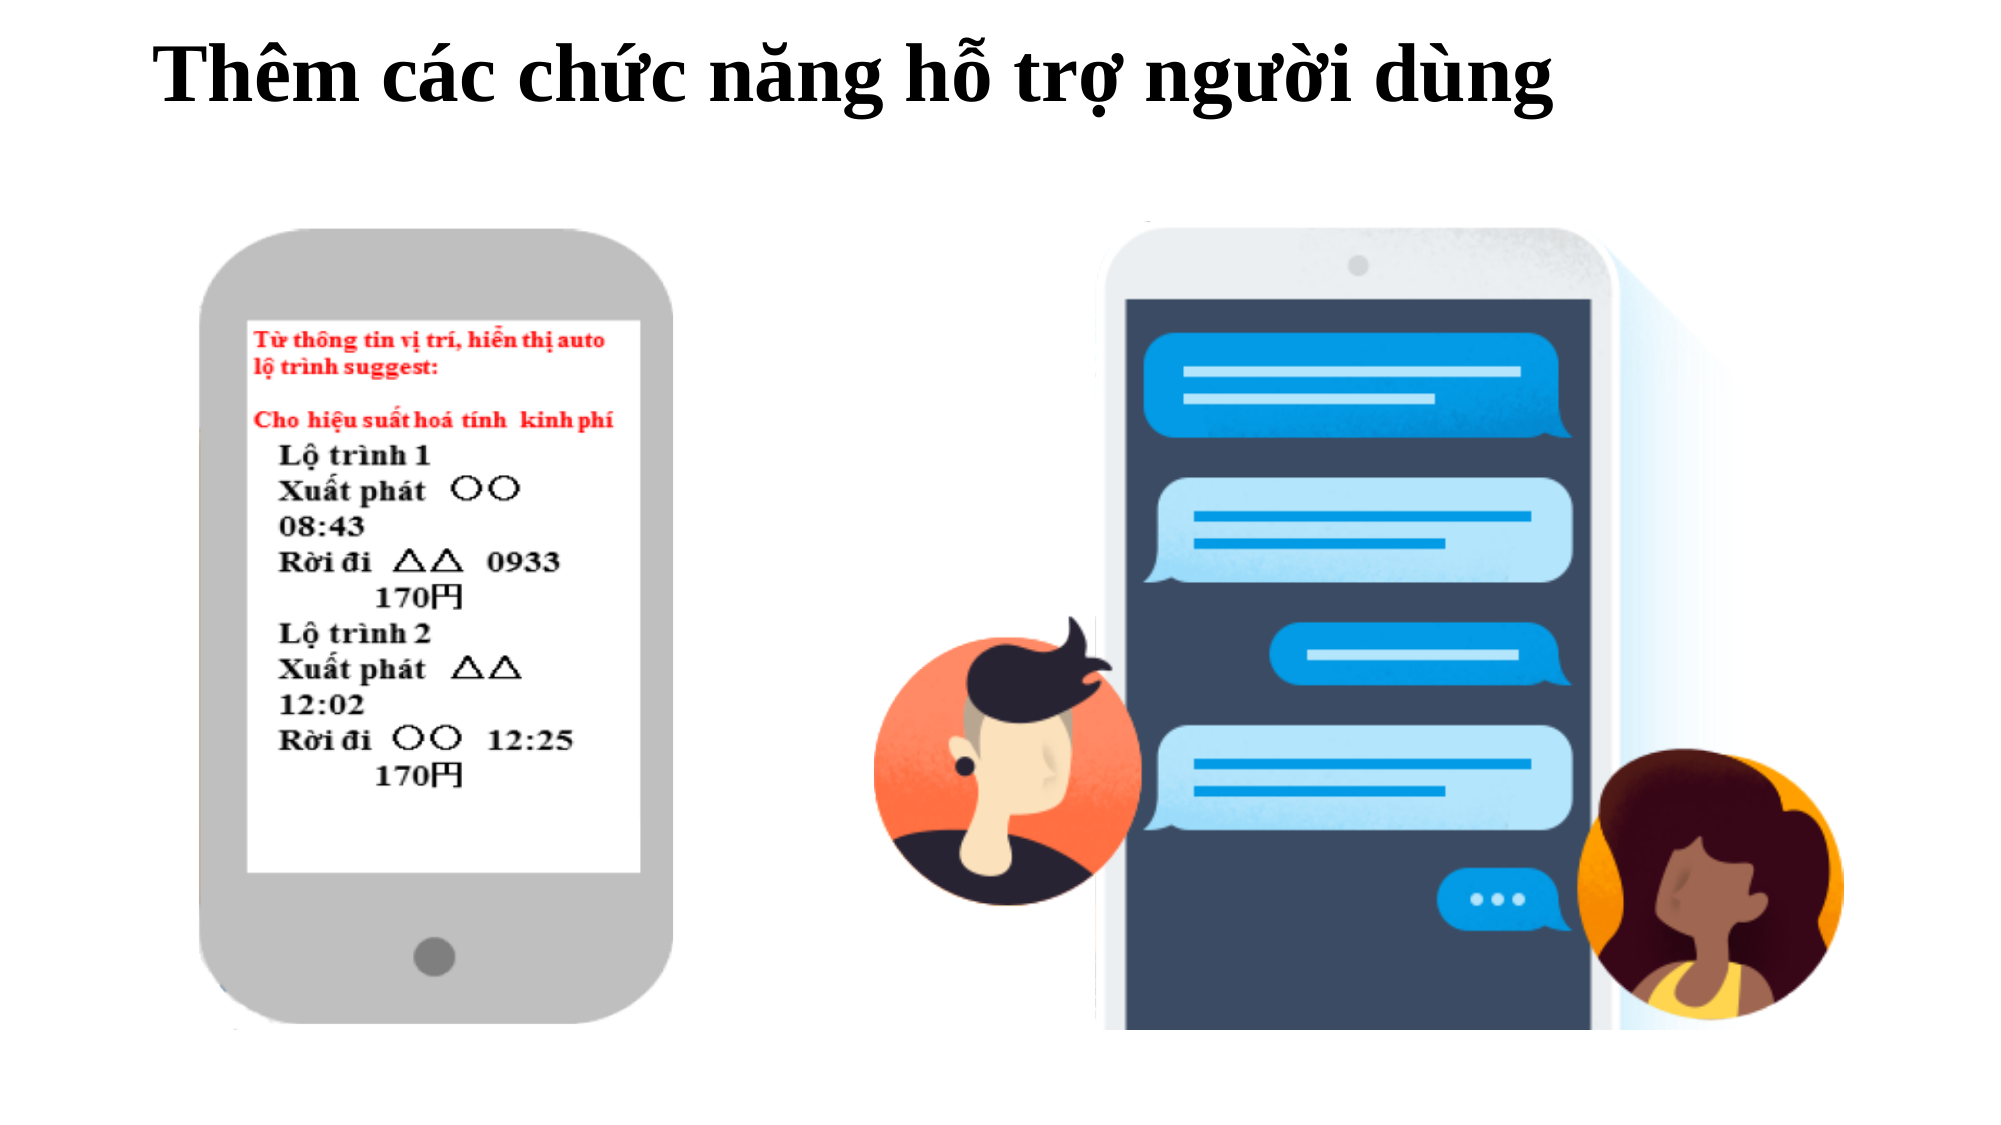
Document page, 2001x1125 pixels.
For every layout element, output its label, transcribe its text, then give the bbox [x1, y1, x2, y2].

title Thêm các chức năng hỗ trợ người dùng [137, 0, 1863, 149]
picture [192, 220, 682, 1030]
picture [873, 220, 1844, 1030]
